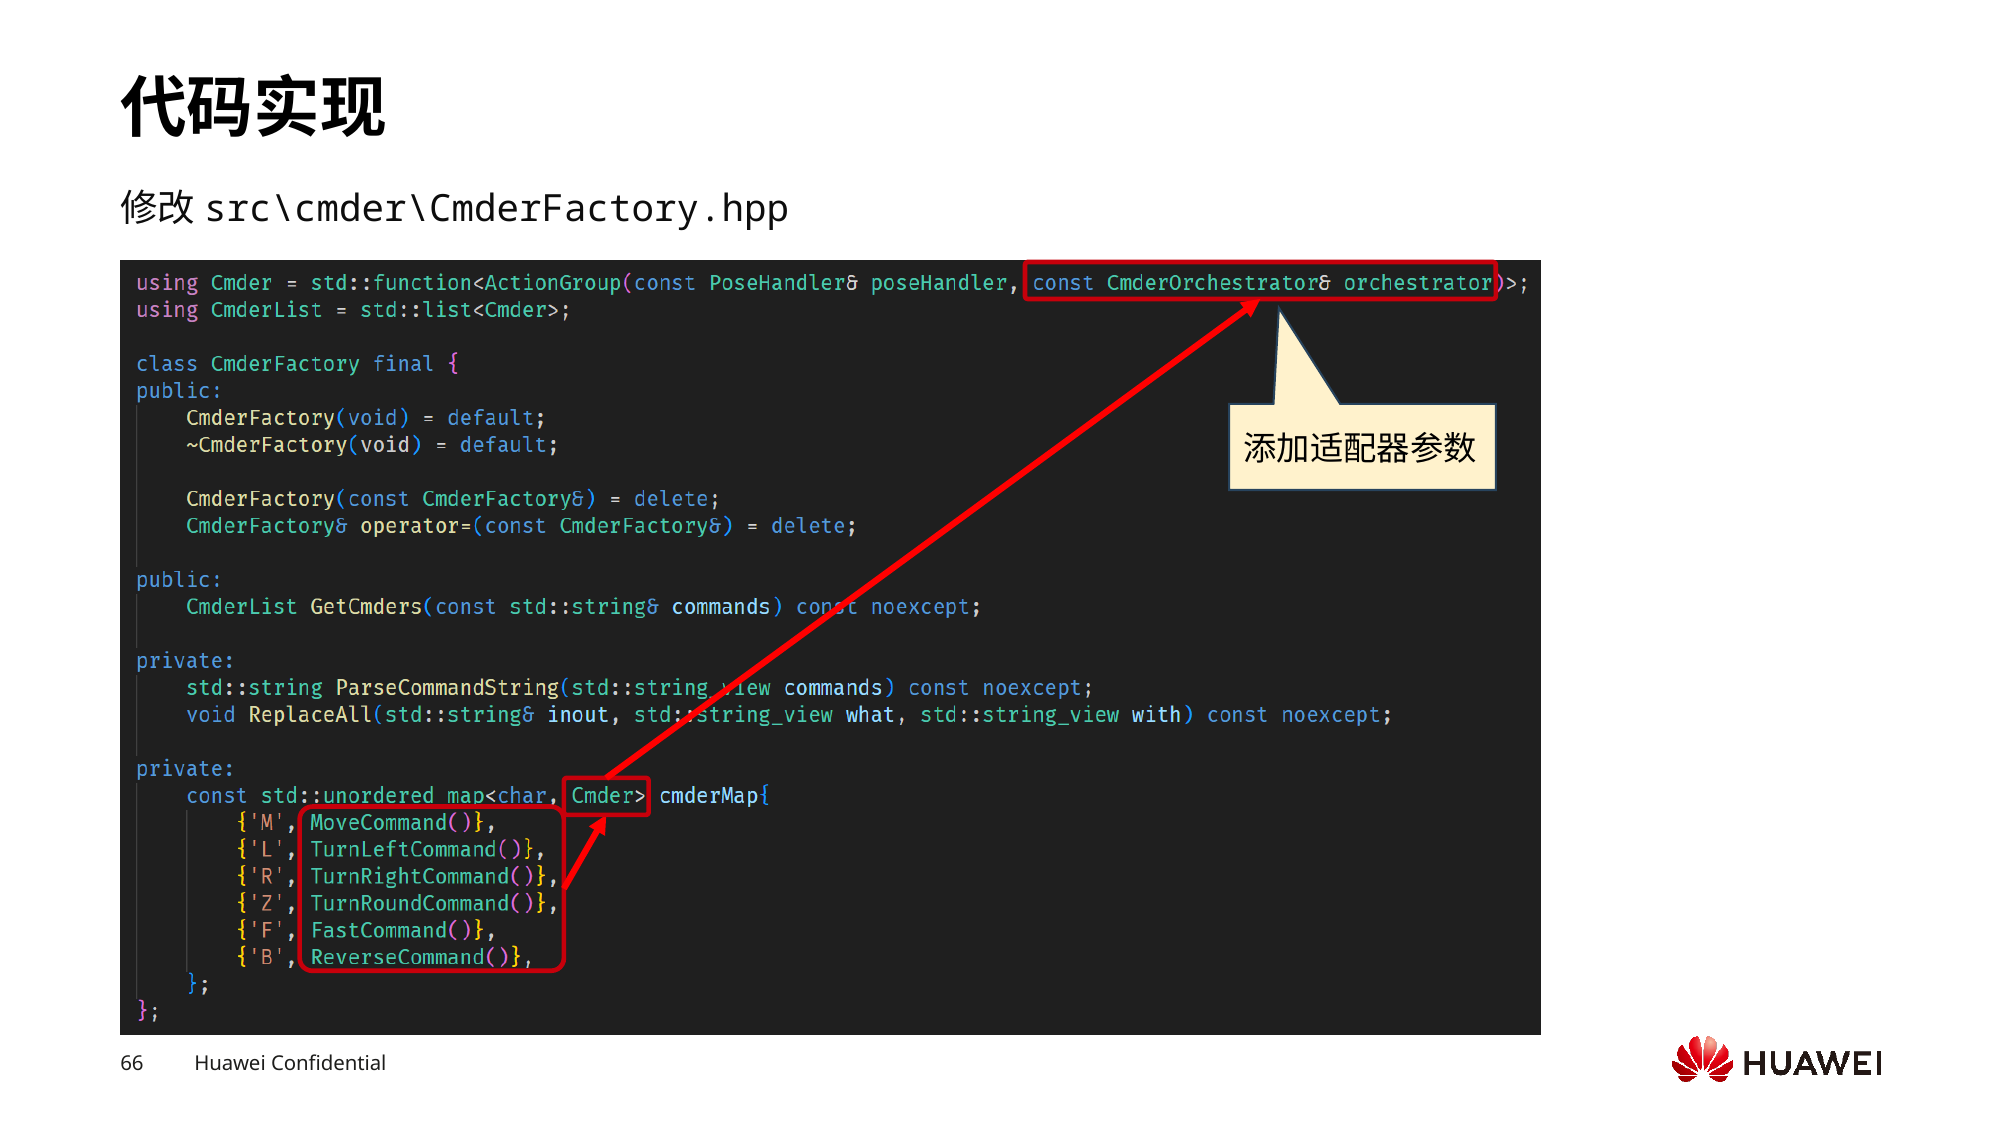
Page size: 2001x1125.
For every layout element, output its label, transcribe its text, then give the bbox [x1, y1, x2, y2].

text_box 修改src\cmder\CmderFactory.hpp [105, 176, 1926, 237]
picture [1672, 1036, 1881, 1082]
picture [119, 260, 1541, 1035]
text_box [606, 299, 1261, 779]
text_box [563, 814, 607, 889]
title 代码实现 [120, 73, 1880, 154]
